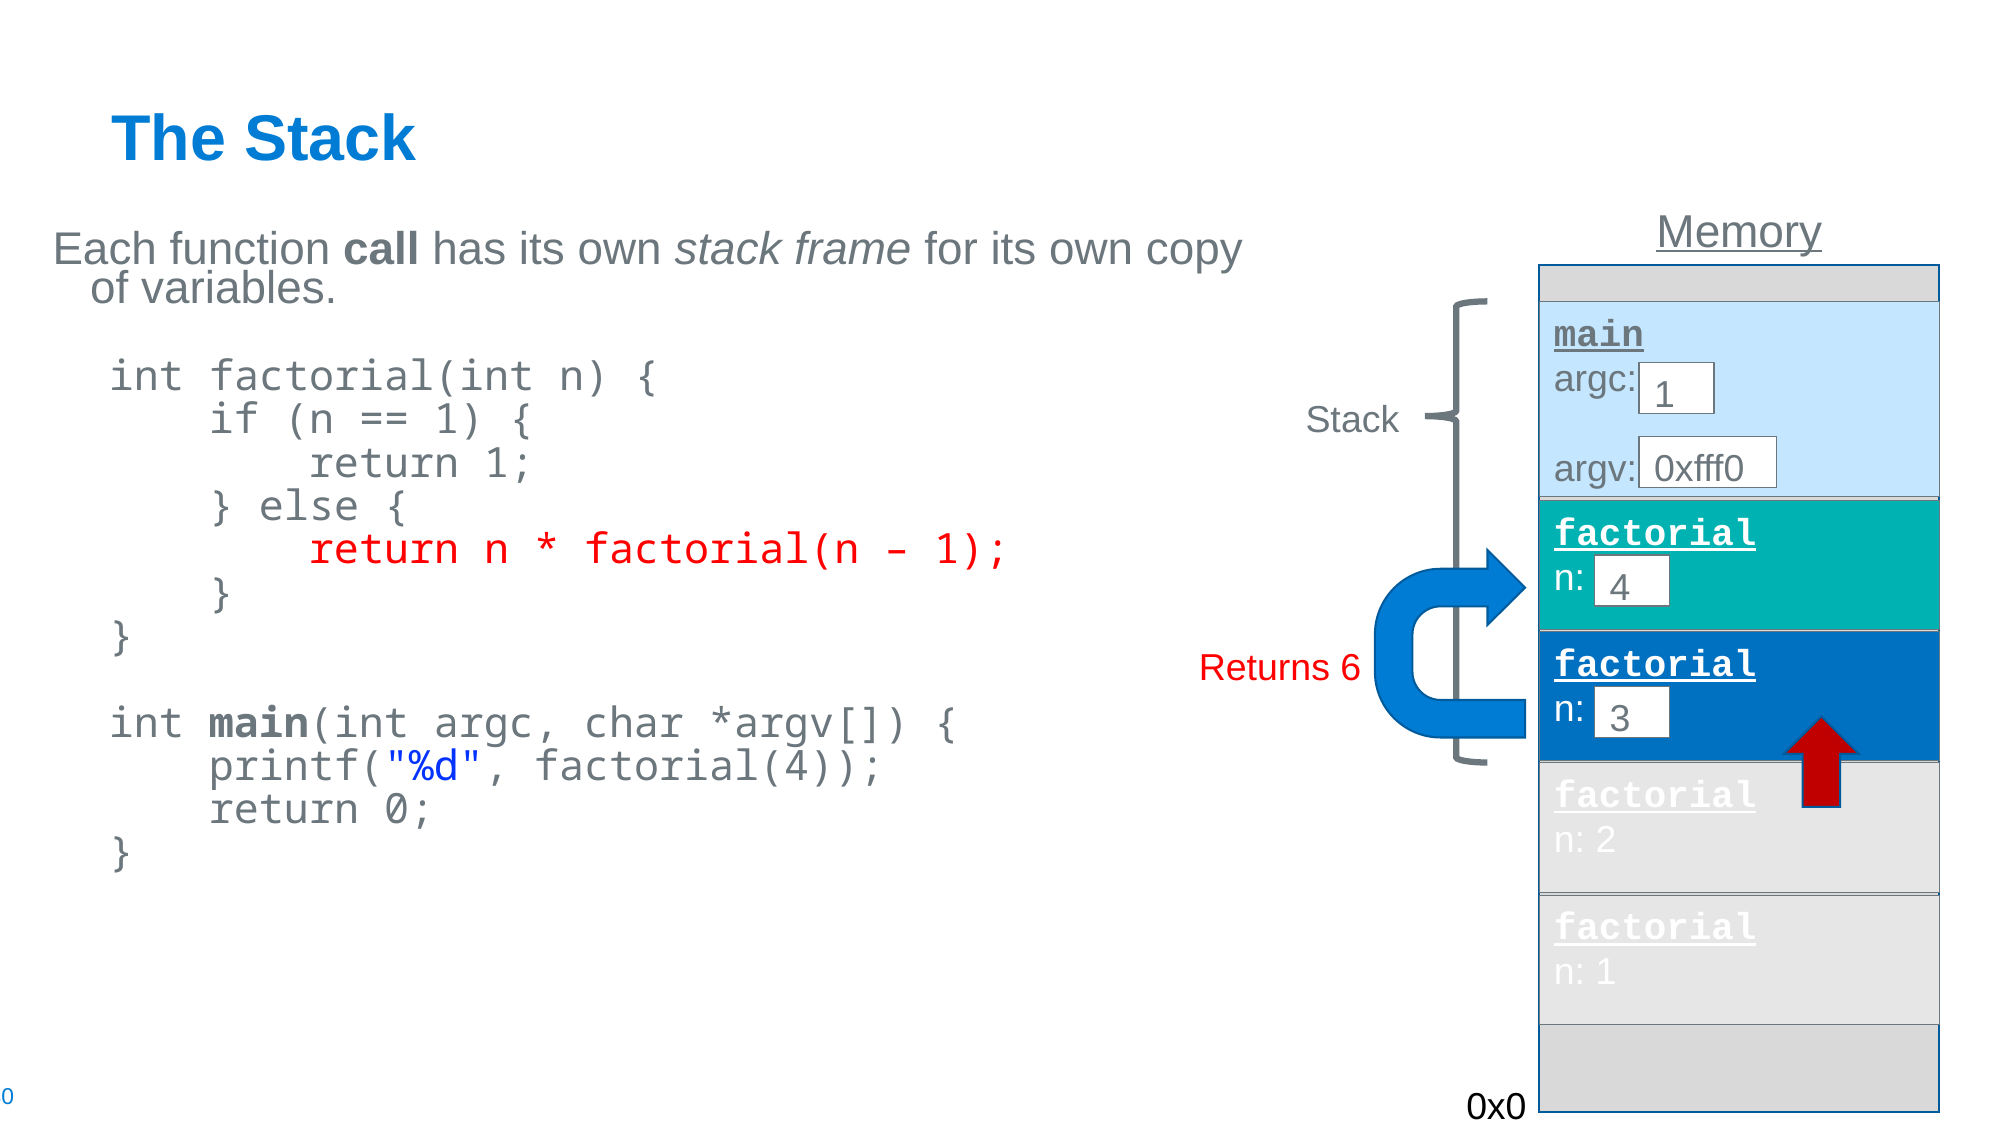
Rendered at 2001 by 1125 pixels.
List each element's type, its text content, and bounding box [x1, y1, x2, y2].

text_box 1 [1639, 362, 1715, 414]
text_box 4 [1594, 555, 1670, 607]
text_box 0x0 [1451, 1074, 1542, 1125]
text_box 0xfff0 [1639, 436, 1777, 488]
title The Stack [96, 64, 1822, 183]
text_box [1373, 547, 1527, 739]
text_box Memory [1639, 199, 1840, 264]
text_box 3 [1594, 686, 1670, 738]
text_box [1538, 264, 1940, 1113]
text_box [1455, 608, 1488, 698]
text_box [1455, 739, 1488, 764]
text_box factorial n: [1539, 500, 1940, 630]
text_box Each function call has its own stack frame for its own copy of variables. int factorial(int n) { if (n == 1) { return 1; } else { return n * factorial(n – 1); } } int main(int argc, char *argv[]) { printf("%d", factorial(4)); return 0; } [37, 226, 1281, 1076]
text_box factorial n: 1 [1539, 895, 1940, 1025]
text_box [1424, 300, 1488, 567]
text_box Returns 6 [1184, 635, 1377, 695]
text_box factorial n: 2 [1539, 762, 1940, 893]
text_box factorial n: [1539, 631, 1940, 761]
text_box Stack [1290, 387, 1415, 447]
text_box main argc: argv: [1539, 301, 1940, 497]
text_box [1781, 714, 1862, 808]
